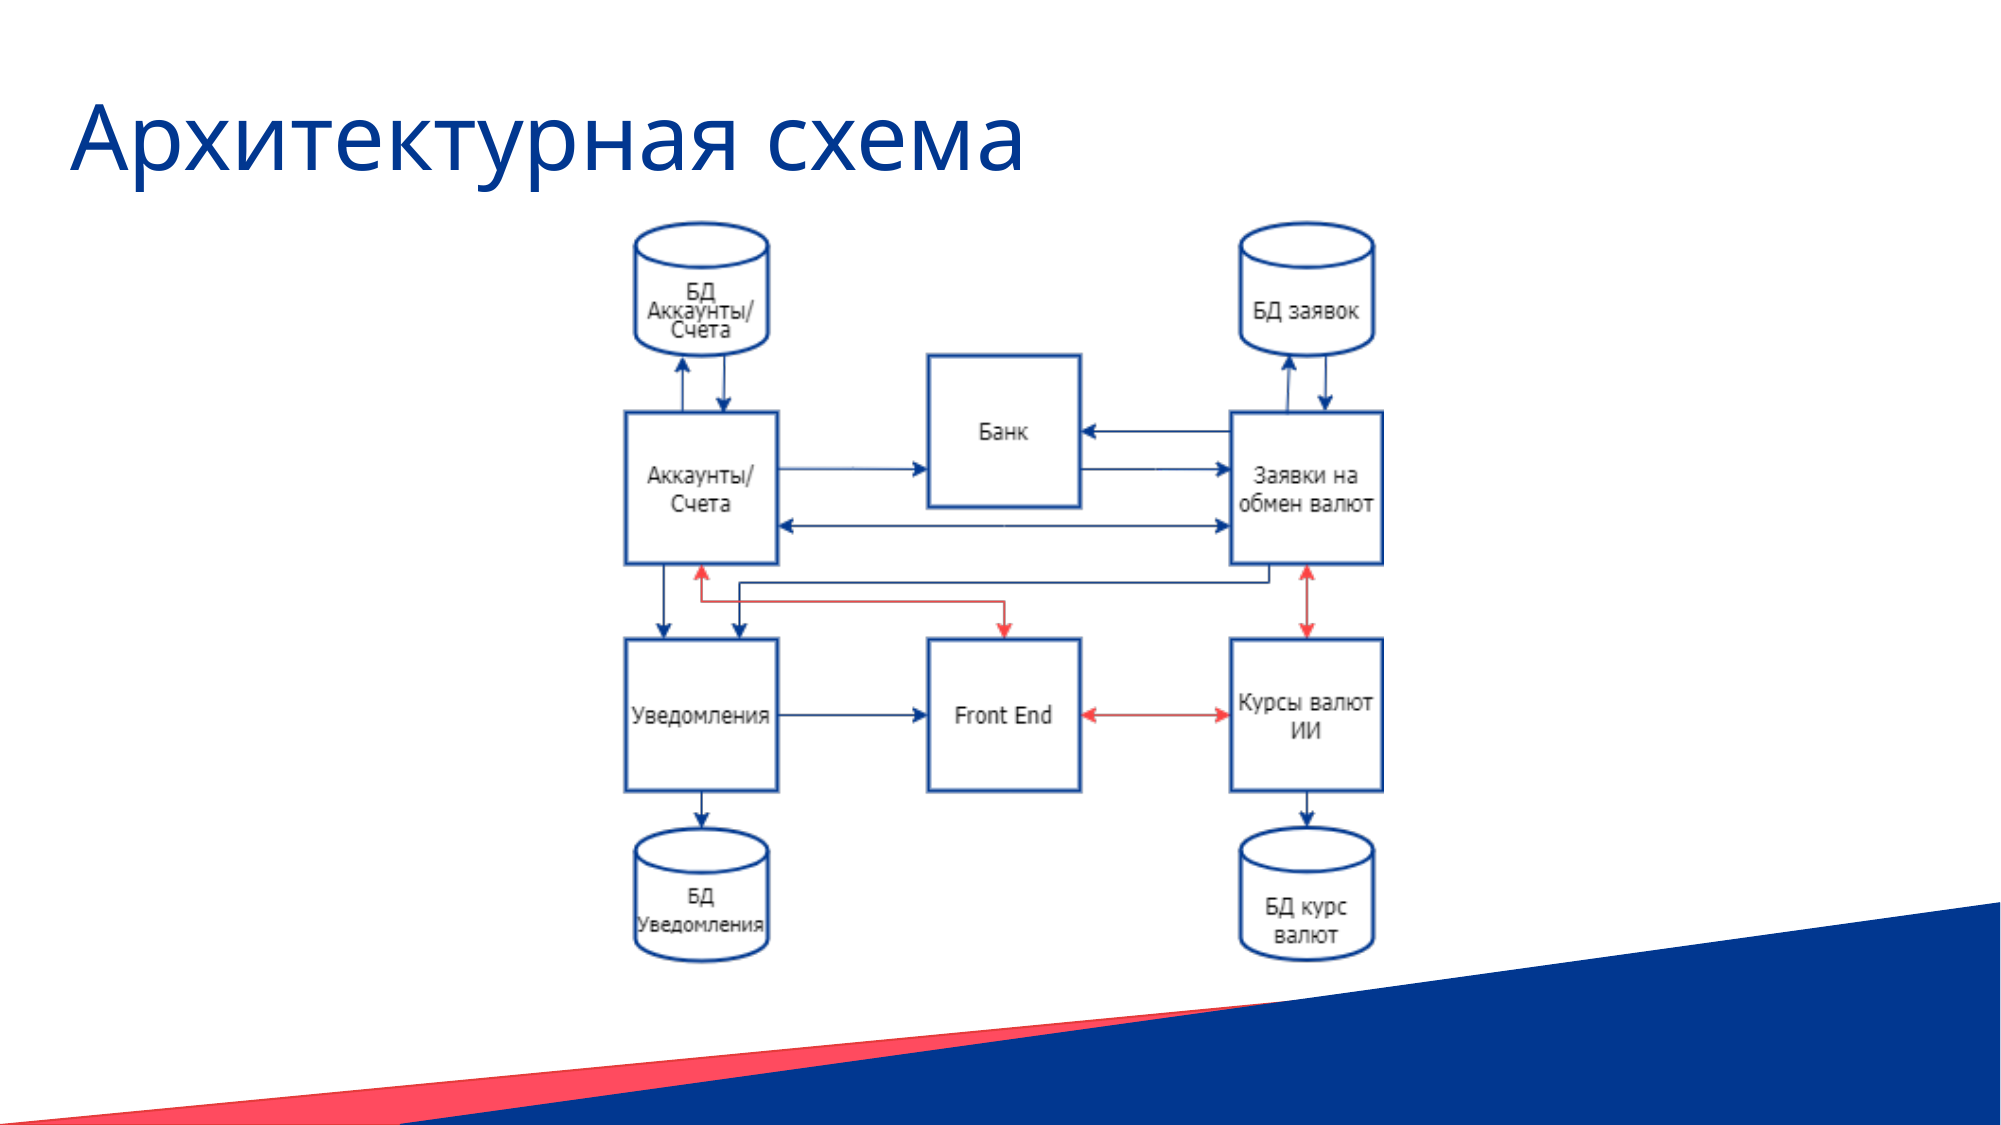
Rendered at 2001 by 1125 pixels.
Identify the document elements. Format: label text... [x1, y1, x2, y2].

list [616, 219, 1384, 970]
title Архитектурная схема [55, 31, 1781, 250]
